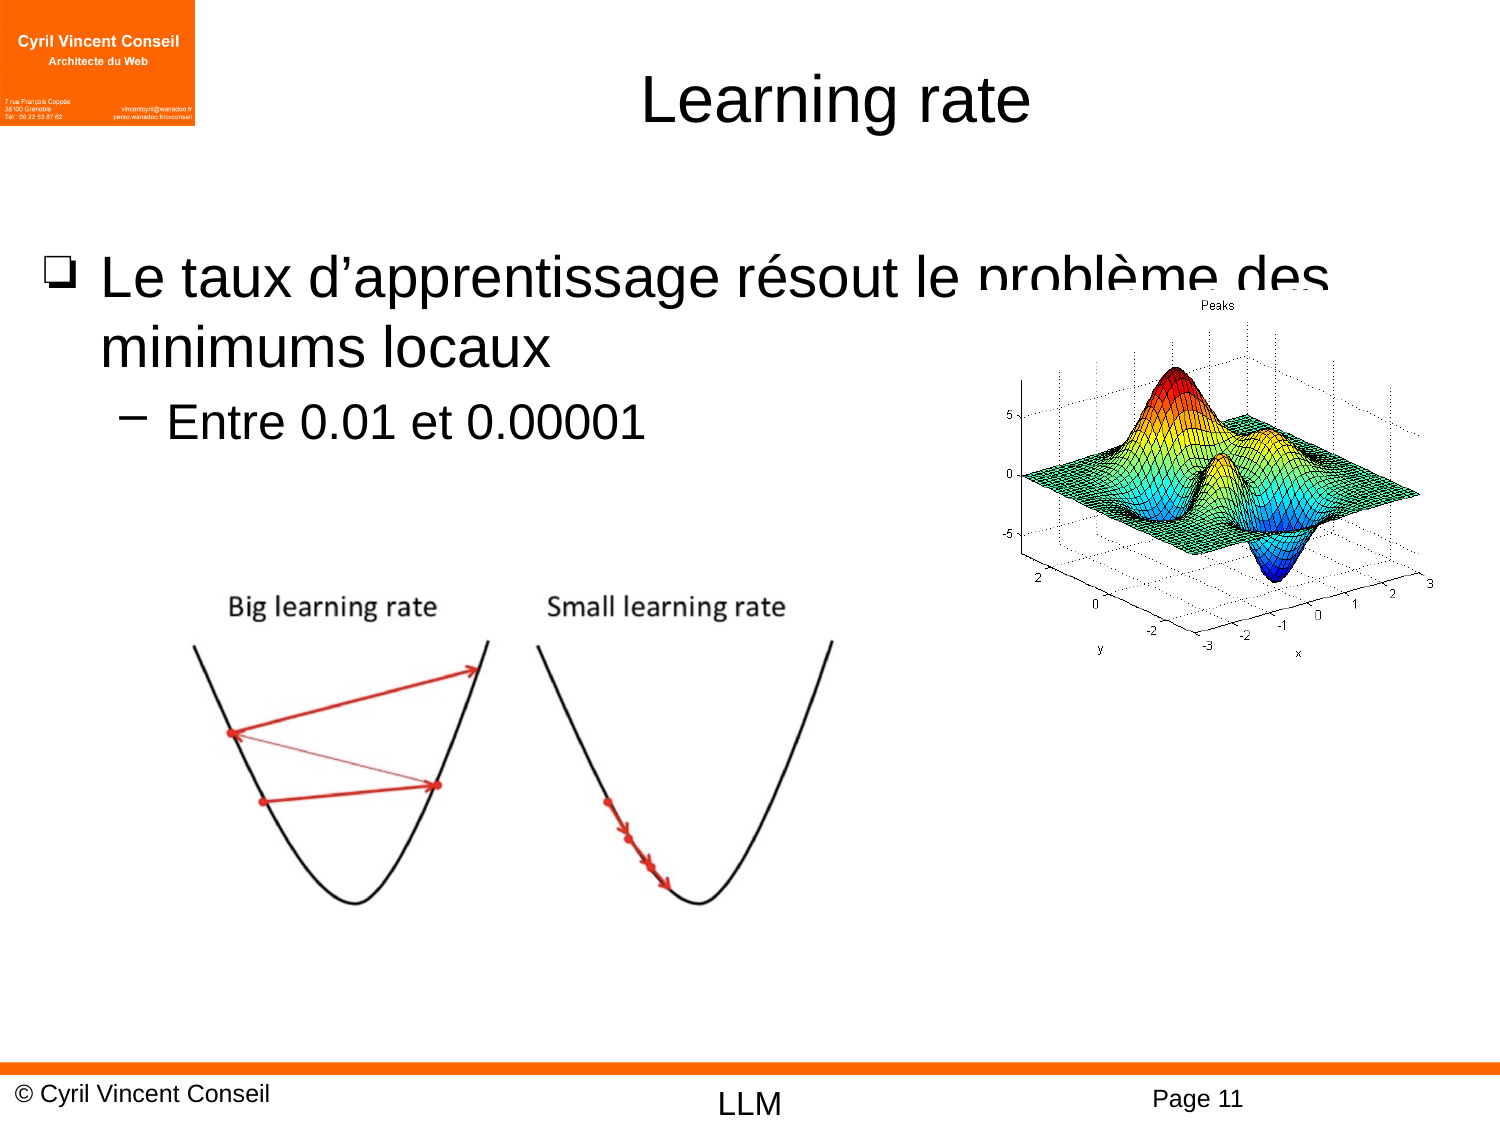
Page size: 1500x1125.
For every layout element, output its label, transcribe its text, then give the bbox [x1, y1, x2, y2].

picture [0, 0, 195, 126]
list Le taux d’apprentissage résout le problème des minimums locaux Entre 0.01 et 0.00001 [29, 231, 1468, 1059]
picture [955, 290, 1468, 675]
picture [147, 574, 899, 926]
title Learning rate [194, 2, 1480, 190]
